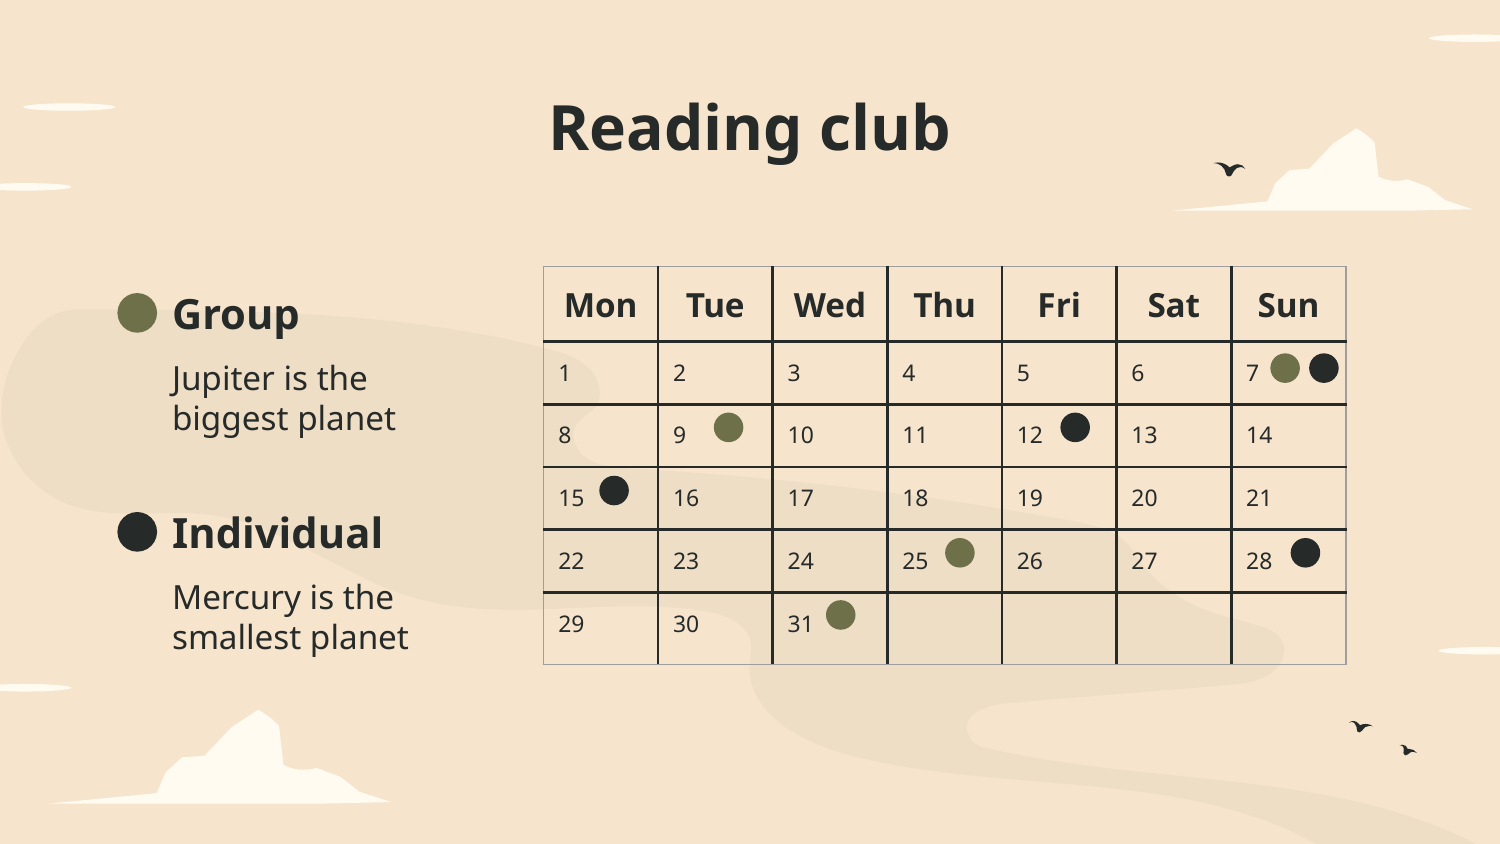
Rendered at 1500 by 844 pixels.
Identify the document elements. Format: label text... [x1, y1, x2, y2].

table_cell 5 [1003, 343, 1115, 403]
table_cell 26 [1003, 531, 1115, 591]
table_cell 20 [1118, 468, 1230, 528]
title Reading club [118, 72, 1382, 167]
text_box [117, 293, 158, 333]
table_header Sat [1118, 267, 1230, 340]
text_box [1060, 412, 1090, 443]
table_cell 19 [1003, 468, 1115, 528]
table_cell [1003, 594, 1115, 664]
table_header Thu [889, 267, 1001, 340]
table_cell 9 [659, 406, 771, 466]
table_cell 3 [774, 343, 886, 403]
text_box Individual [157, 498, 489, 561]
text_box [1270, 353, 1300, 383]
table_cell 31 [774, 594, 886, 664]
table_header Sun [1233, 267, 1345, 340]
table_cell 27 [1118, 531, 1230, 591]
text_box Mercury is the smallest planet [157, 561, 489, 641]
table_cell [1233, 594, 1345, 664]
table_header Fri [1003, 267, 1115, 340]
table_cell 4 [889, 343, 1001, 403]
table_cell 11 [889, 406, 1001, 466]
table_cell 8 [544, 406, 657, 466]
table_cell 18 [889, 468, 1001, 528]
table_cell 28 [1233, 531, 1345, 591]
table_cell 23 [659, 531, 771, 591]
table_header Mon [544, 267, 657, 340]
text_box [1290, 537, 1321, 568]
text_box Group [157, 279, 489, 342]
table_cell 29 [544, 594, 657, 664]
table_cell 14 [1233, 406, 1345, 466]
table_cell 24 [774, 531, 886, 591]
text_box [599, 475, 629, 506]
table_cell 12 [1003, 406, 1115, 466]
text_box [825, 600, 856, 630]
table_cell 17 [774, 468, 886, 528]
table_cell 16 [659, 468, 771, 528]
table_header Wed [774, 267, 886, 340]
table_header Tue [659, 267, 771, 340]
text_box [945, 537, 975, 568]
table_cell 6 [1118, 343, 1230, 403]
table_cell [1118, 594, 1230, 664]
table_cell 21 [1233, 468, 1345, 528]
text_box Jupiter is the biggest planet [157, 342, 489, 422]
table_cell 30 [659, 594, 771, 664]
text_box [1309, 353, 1339, 383]
table_cell 7 [1233, 343, 1345, 403]
table_cell 2 [659, 343, 771, 403]
table_cell 25 [889, 531, 1001, 591]
text_box [117, 512, 158, 552]
table_cell 13 [1118, 406, 1230, 466]
table_cell 10 [774, 406, 886, 466]
table_cell 1 [544, 343, 657, 403]
table_cell 22 [544, 531, 657, 591]
table_cell [889, 594, 1001, 664]
table_cell 15 [544, 468, 657, 528]
text_box [713, 412, 744, 443]
